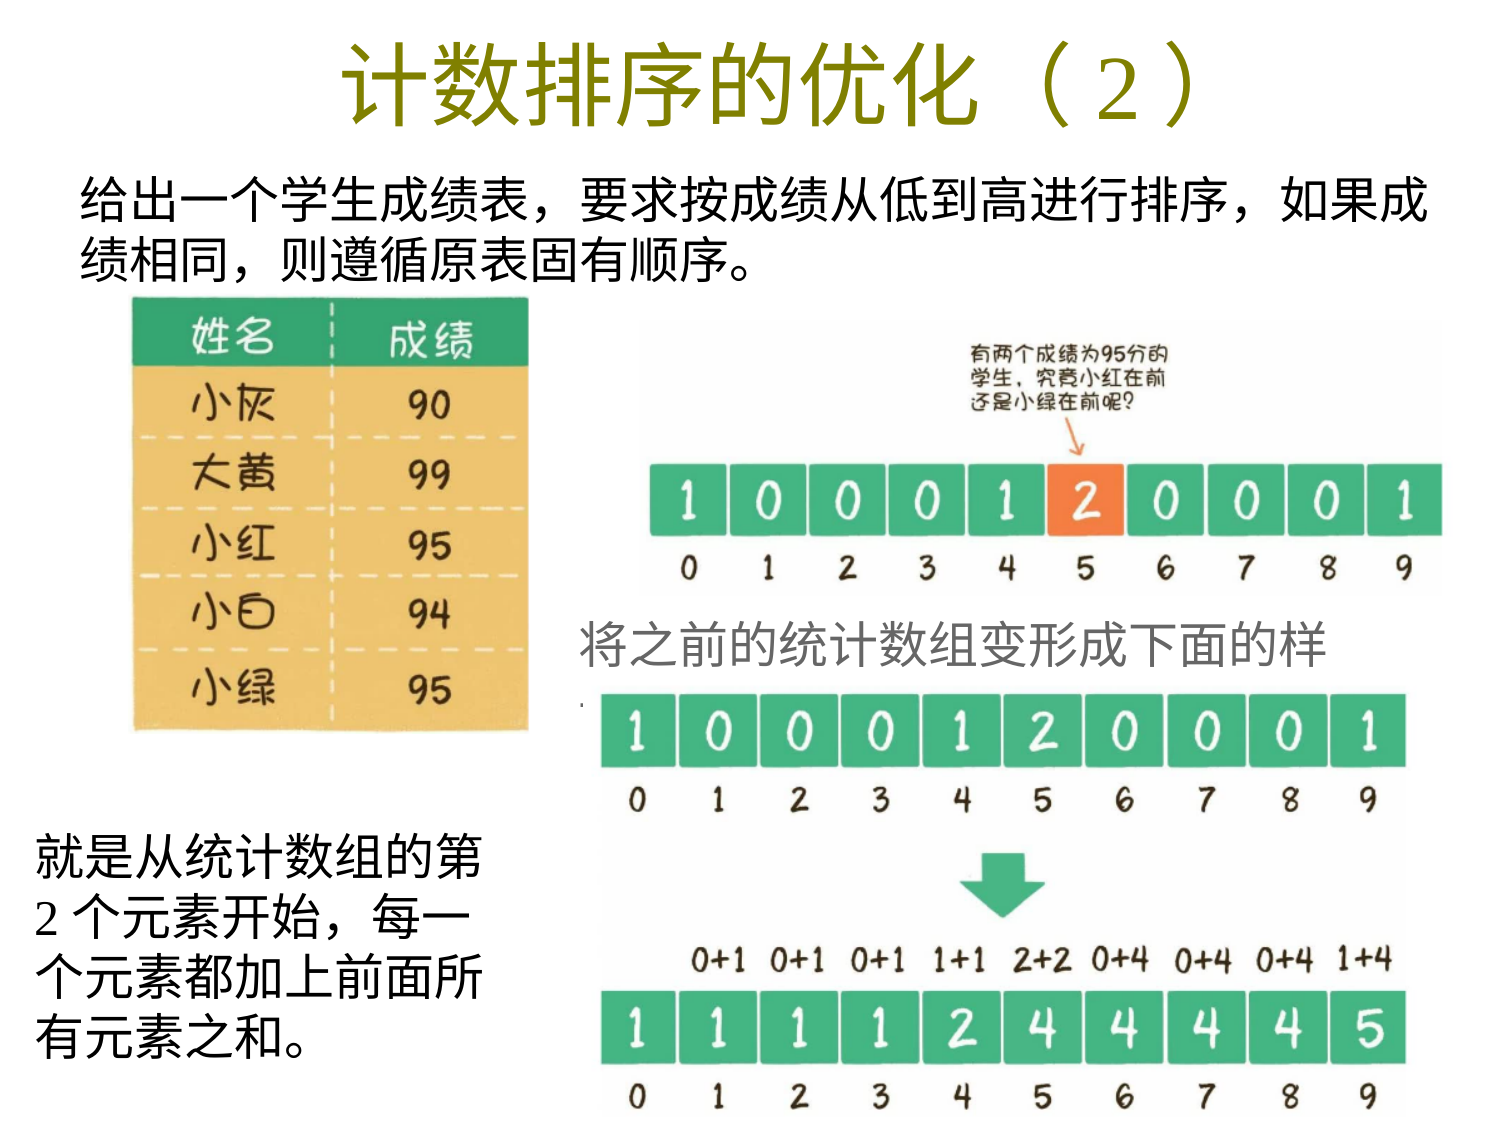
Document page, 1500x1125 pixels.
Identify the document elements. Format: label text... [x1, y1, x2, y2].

text_box 给出一个学生成绩表，要求按成绩从低到高进行排序，如果成绩相同，则遵循原表固有顺序。 [64, 160, 1471, 296]
text_box 就是从统计数组的第2个元素开始，每一个元素都加上前面所有元素之和。 [19, 818, 530, 1073]
picture [583, 678, 1418, 1125]
picture [619, 311, 1458, 596]
title 计数排序的优化（2） [159, 40, 1435, 125]
text_box 将之前的统计数组变形成下面的样子。 [563, 606, 1437, 742]
picture [128, 292, 531, 734]
